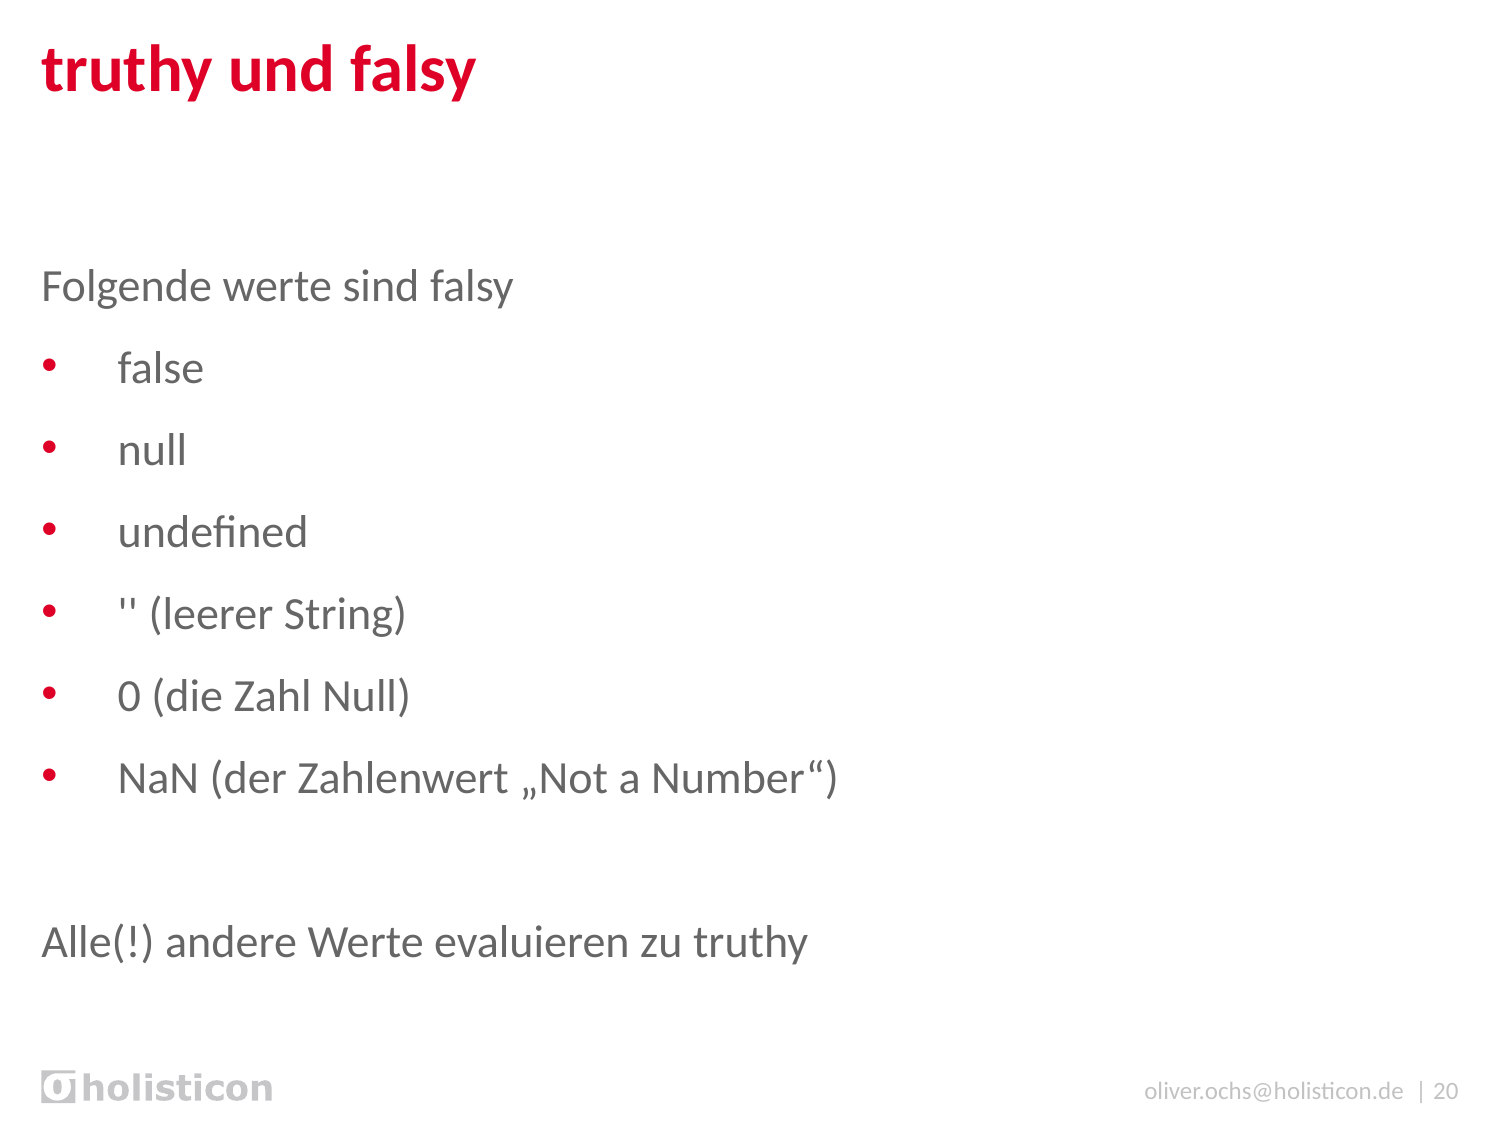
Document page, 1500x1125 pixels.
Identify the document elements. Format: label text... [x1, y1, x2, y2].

title truthy und falsy [41, 24, 1436, 188]
list Folgende werte sind falsy false null undefined '' (leerer String) 0 (die Zahl Null) NaN (der Zahlenwert „Not a Number“) Alle(!) andere Werte evaluieren zu truthy [41, 255, 1436, 973]
